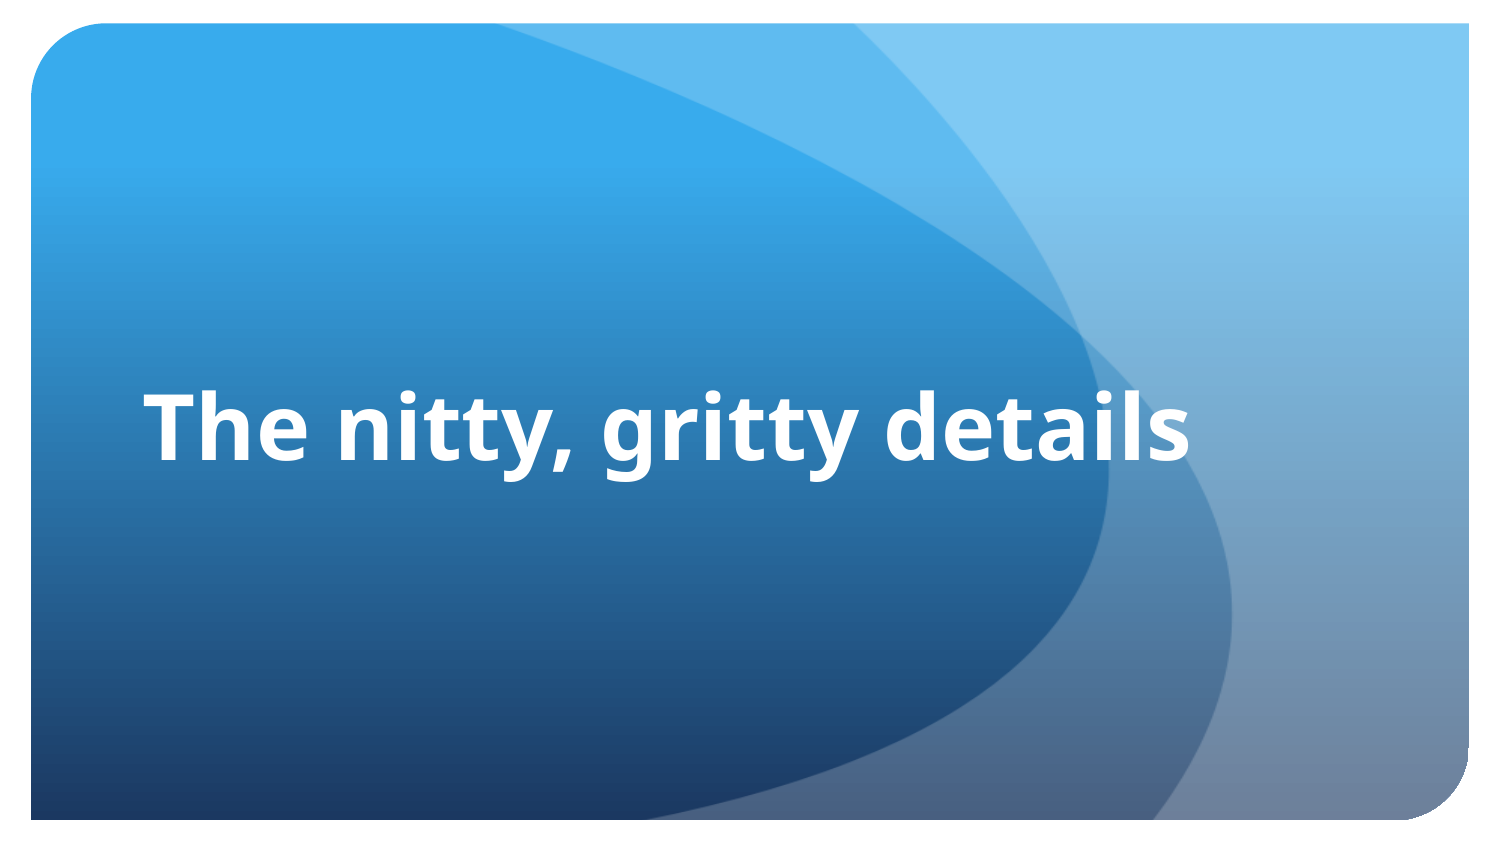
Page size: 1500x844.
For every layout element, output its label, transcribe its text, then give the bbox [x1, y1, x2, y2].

title The nitty, gritty details [127, 318, 1372, 487]
picture [25, 23, 1474, 821]
